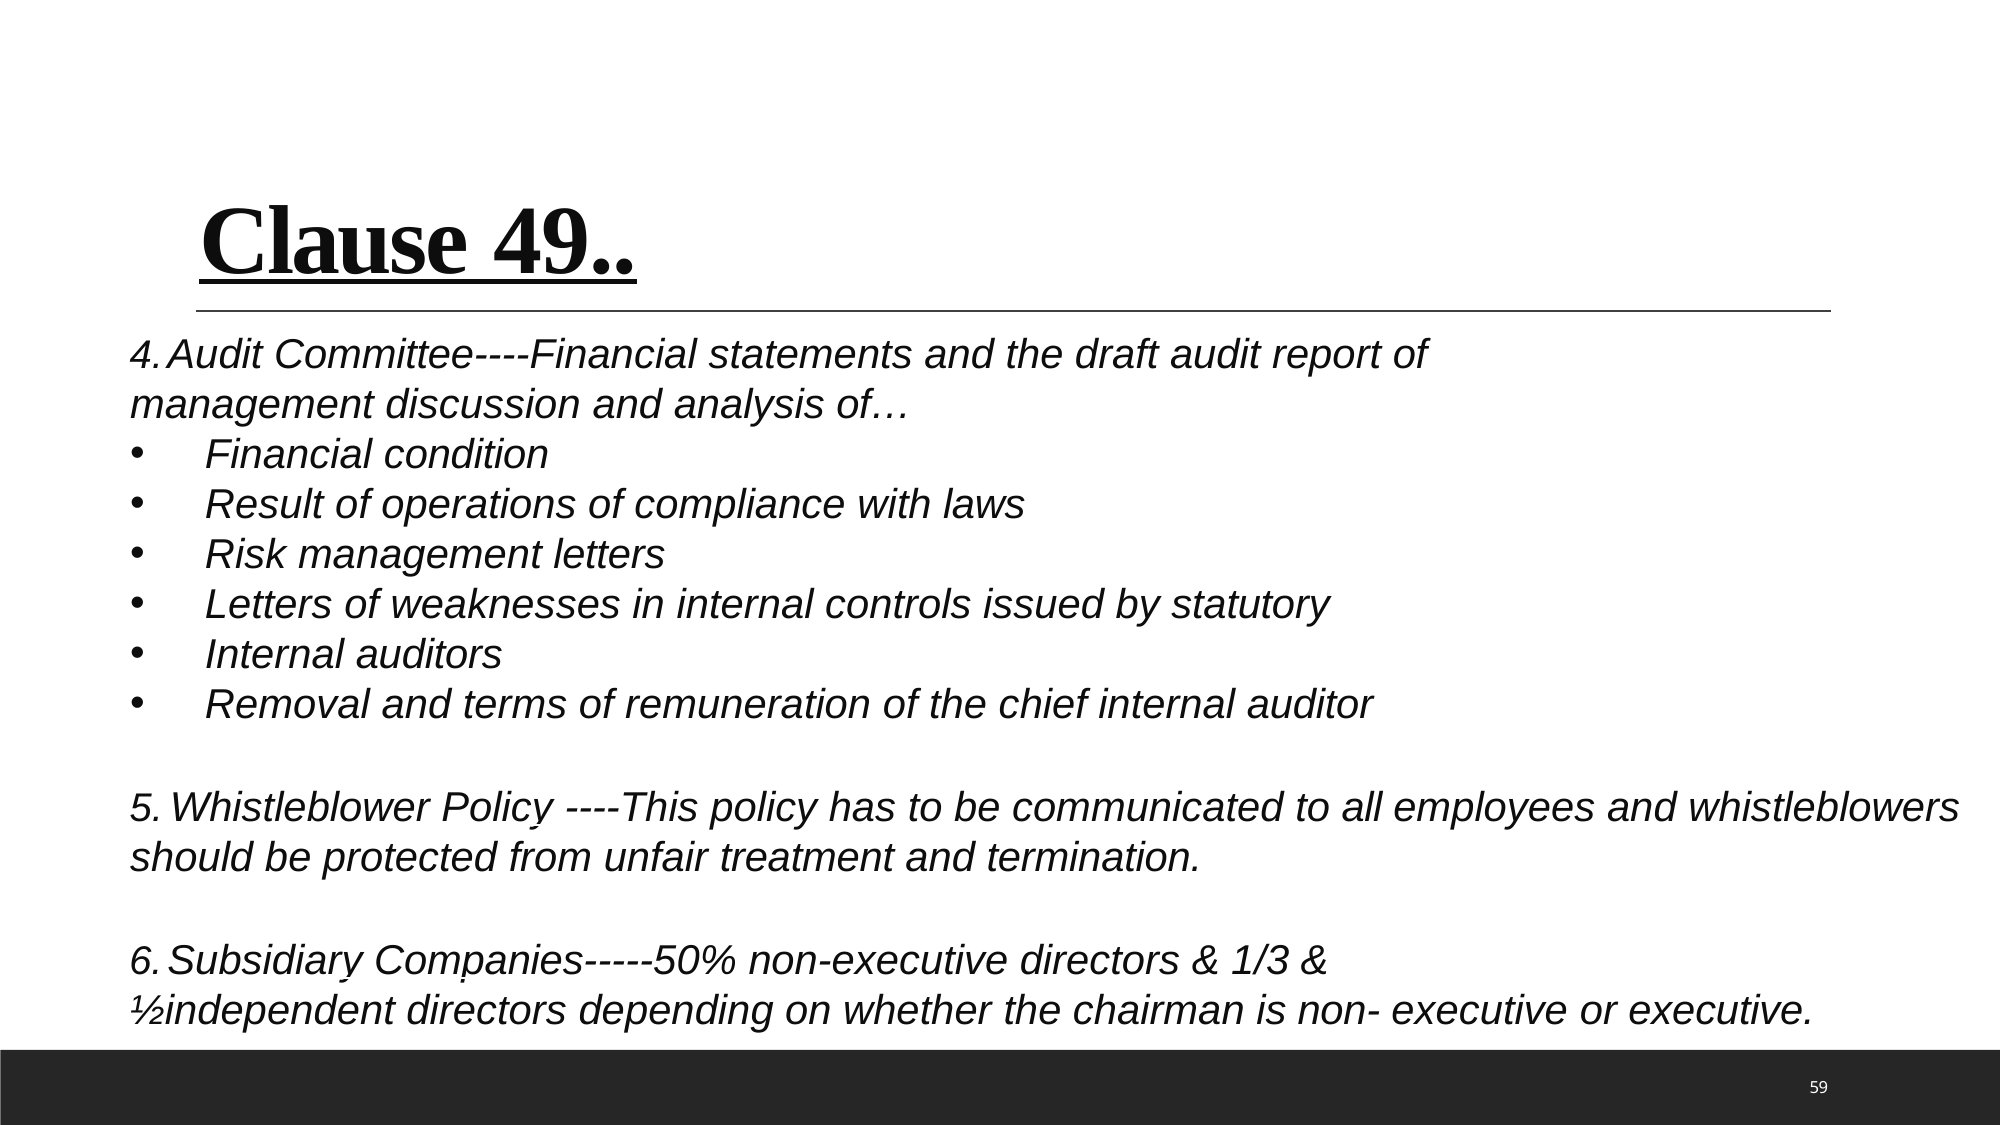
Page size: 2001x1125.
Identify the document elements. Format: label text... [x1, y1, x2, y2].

slide_number 59 [1803, 1033, 1932, 1125]
title Clause 49.. [197, 104, 902, 295]
text_box Audit Committee----Financial statements and the draft audit report of management discussion and analysis of… Financial condition Result of operations of compliance with laws Risk management letters Letters of weaknesses in internal controls issued by statutory Internal auditors Removal and terms of remuneration of the chief internal auditor Whistleblower Policy ----This policy has to be communicated to all employees and whistleblowers should be protected from unfair treatment and termination. Subsidiary Companies-----50% non-executive directors & 1/3 & ½independent directors depending on whether the chairman is non- executive or executive. [128, 324, 1963, 1033]
